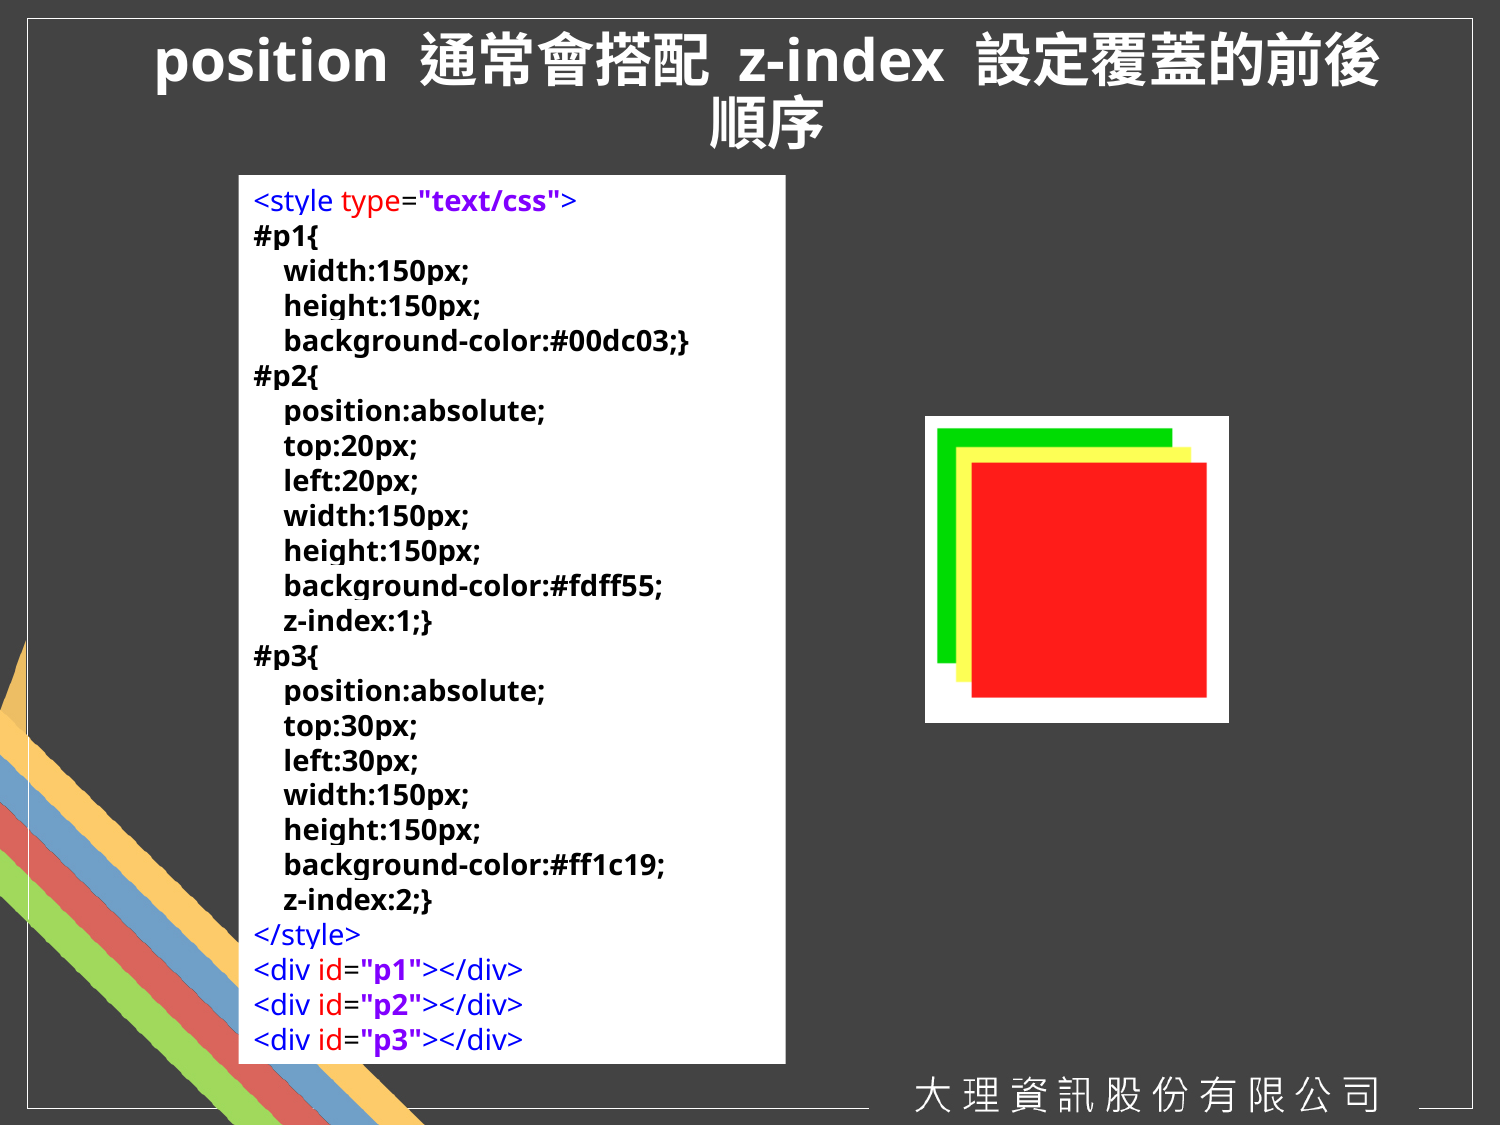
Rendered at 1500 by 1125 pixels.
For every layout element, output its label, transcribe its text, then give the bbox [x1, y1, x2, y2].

text_box <style type="text/css"> #p1{ width:150px; height:150px; background-color:#00dc03;} #p2{ position:absolute; top:20px; left:20px; width:150px; height:150px; background-color:#fdff55; z-index:1;} #p3{ position:absolute; top:30px; left:30px; width:150px; height:150px; background-color:#ff1c19; z-index:2;} </style> <div id="p1"></div> <div id="p2"></div> <div id="p3"></div> [238, 175, 786, 1064]
picture [0, 0, 1500, 1125]
title position 通常會搭配 z-index 設定覆蓋的前後順序 [124, 28, 1412, 161]
